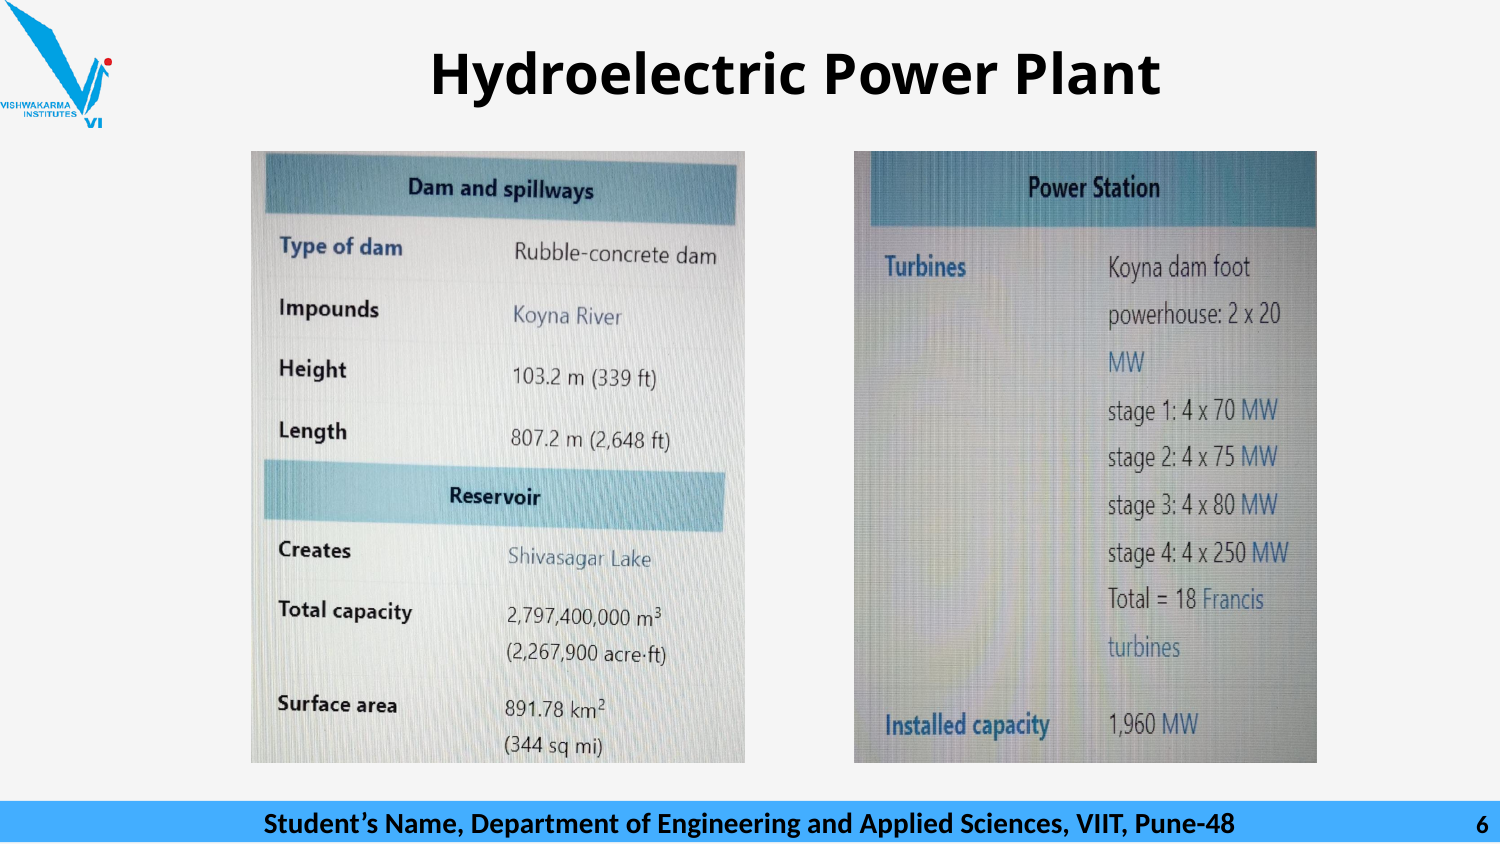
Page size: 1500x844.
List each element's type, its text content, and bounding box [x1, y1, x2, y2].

slide_number 6 [1411, 800, 1500, 844]
picture [251, 151, 745, 764]
title Hydroelectric Power Plant [169, 16, 1422, 137]
picture [0, 0, 119, 135]
text_box Student’s Name, Department of Engineering and Applied Sciences, VIIT, Pune-48 [0, 800, 1411, 843]
picture [854, 151, 1317, 764]
